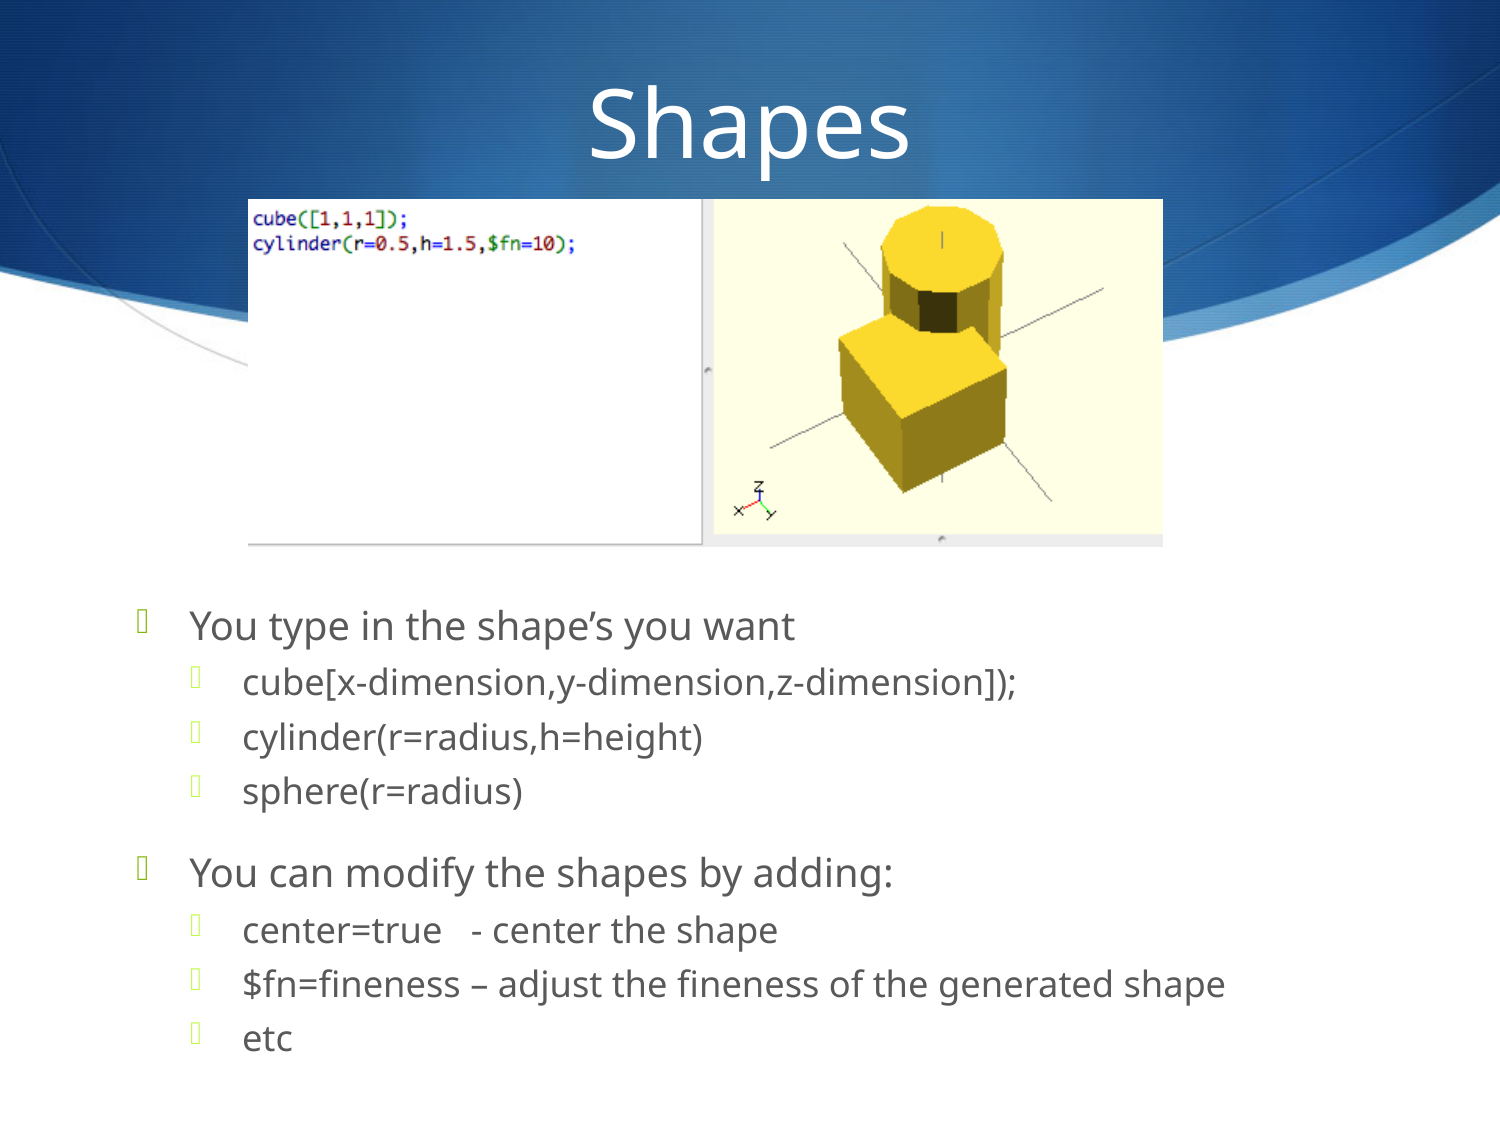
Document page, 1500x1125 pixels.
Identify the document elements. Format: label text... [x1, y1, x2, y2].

title Shapes [75, 26, 1425, 215]
picture [0, 0, 1500, 1125]
list You type in the shape’s you want cube[x-dimension,y-dimension,z-dimension]); cylinder(r=radius,h=height) sphere(r=radius) You can modify the shapes by adding: center=true - center the shape $fn=fineness – adjust the fineness of the generated shape etc [121, 593, 1379, 1069]
